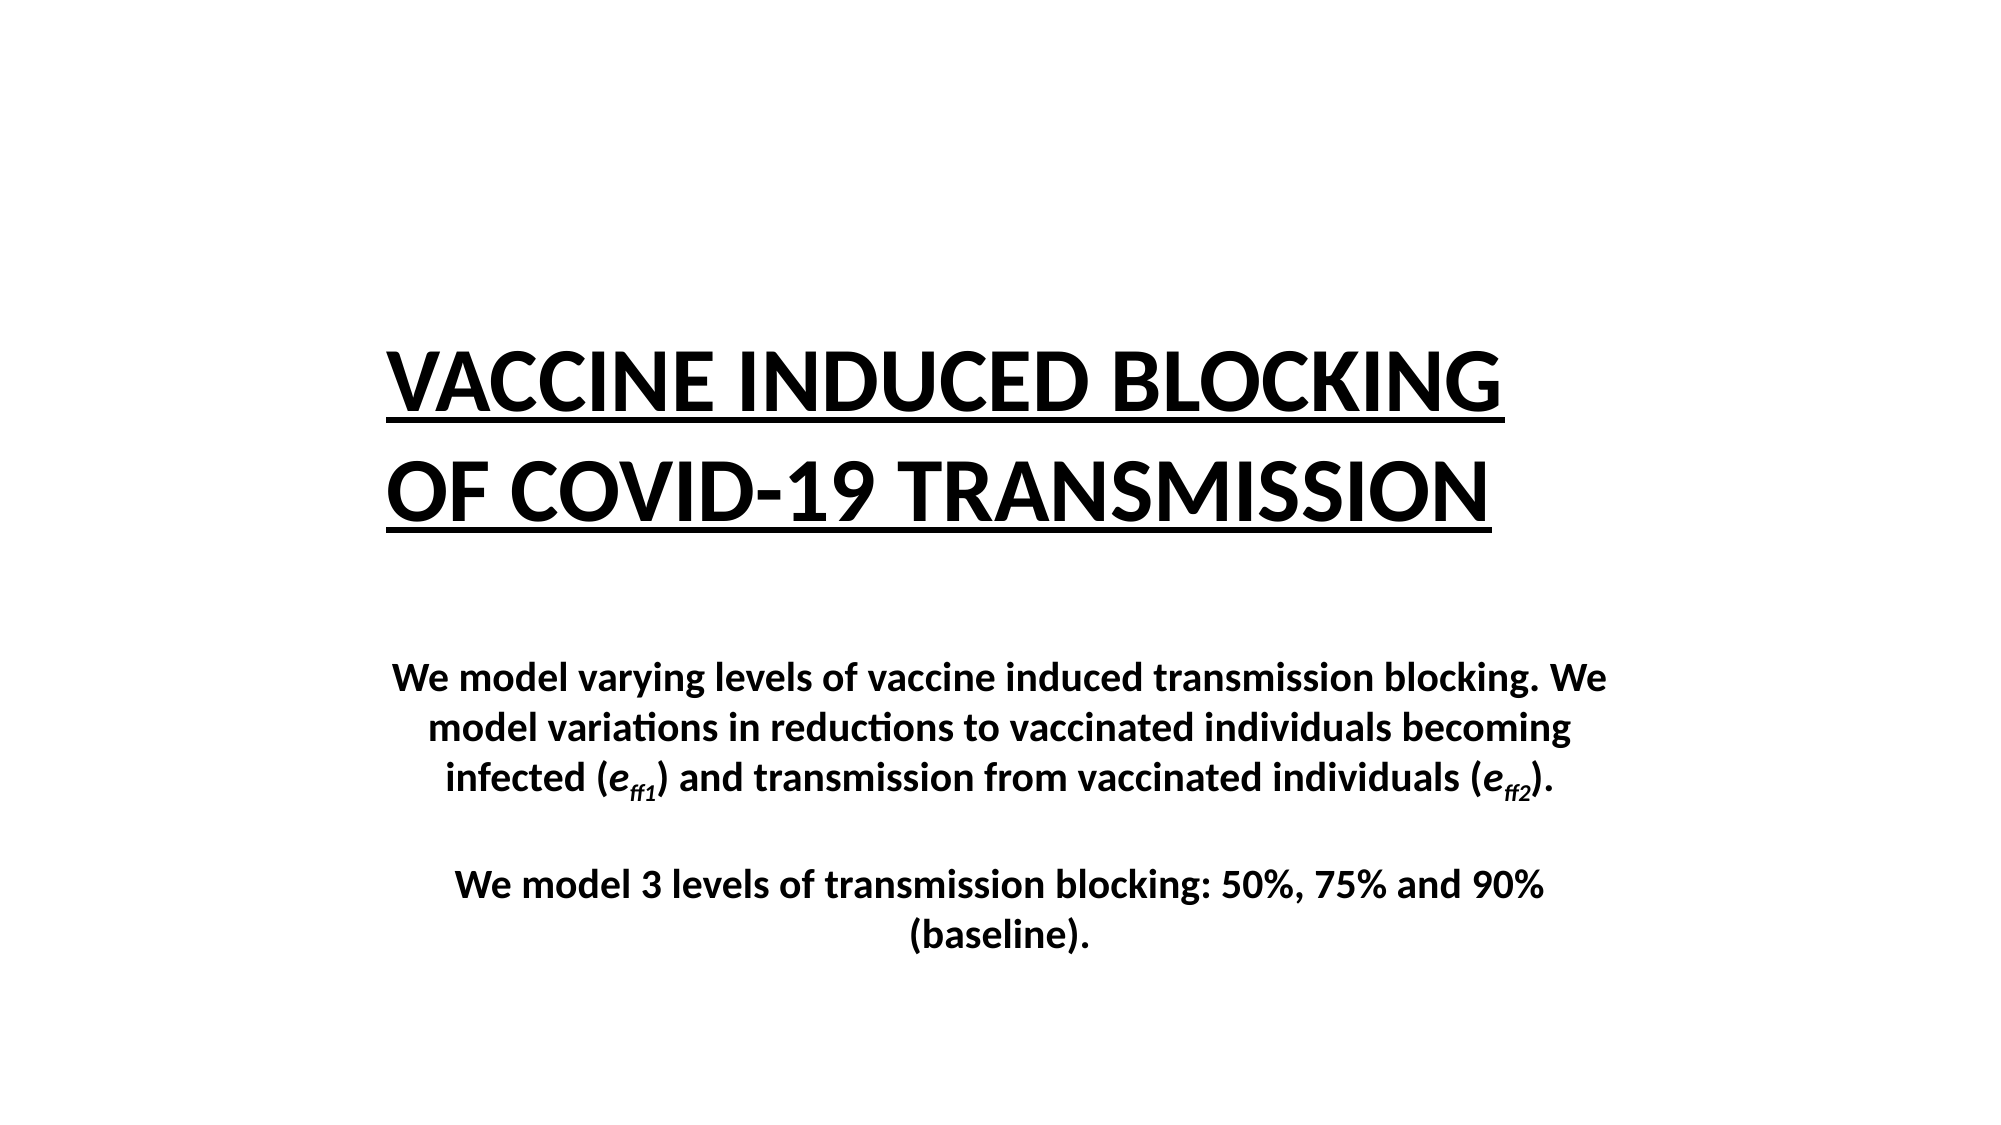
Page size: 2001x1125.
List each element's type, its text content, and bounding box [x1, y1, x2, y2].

text_box VACCINE INDUCED BLOCKING OF COVID-19 TRANSMISSION We model varying levels of vaccine induced transmission blocking. We model variations in reductions to vaccinated individuals becoming infected (eff1) and transmission from vaccinated individuals (eff2). We model 3 levels of transmission blocking: 50%, 75% and 90% (baseline). [371, 312, 1629, 965]
